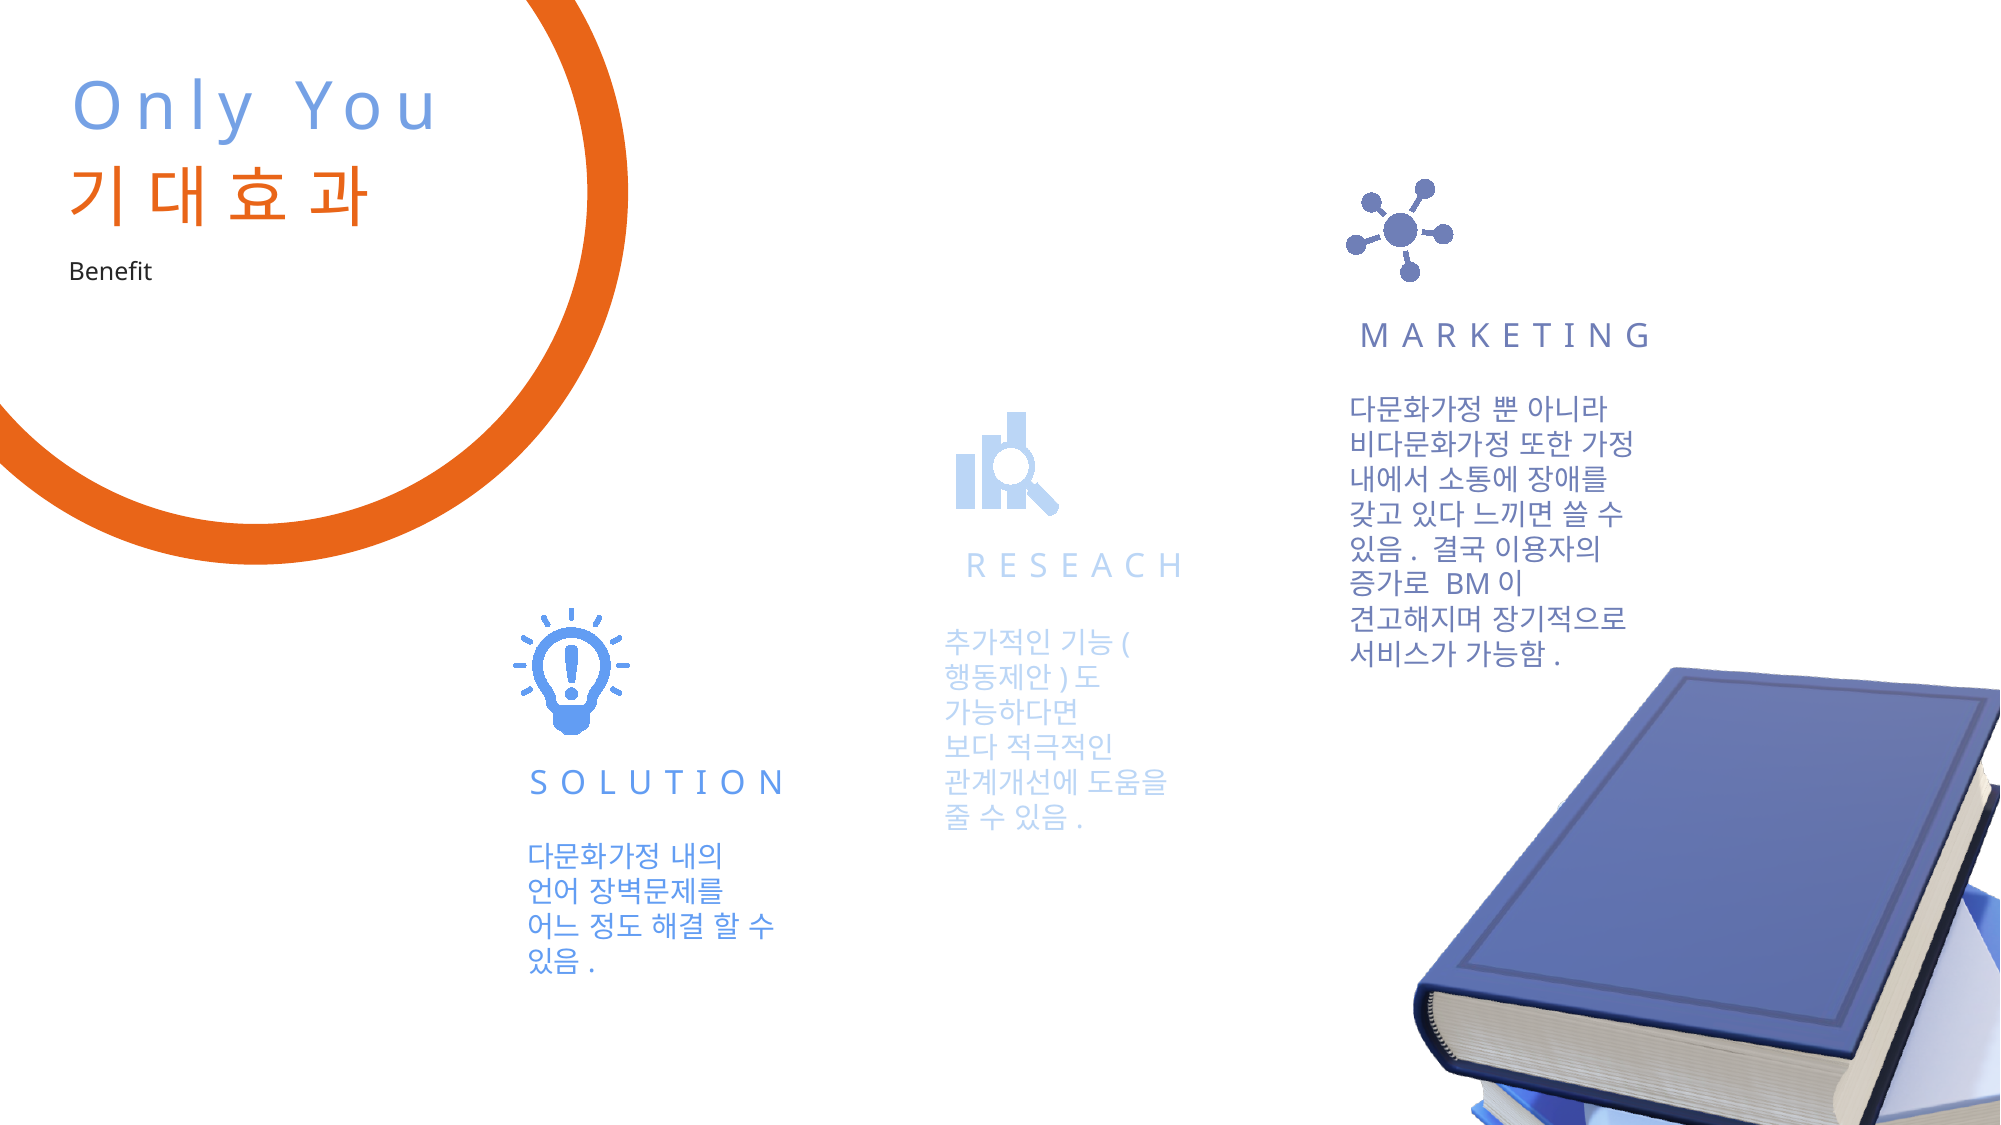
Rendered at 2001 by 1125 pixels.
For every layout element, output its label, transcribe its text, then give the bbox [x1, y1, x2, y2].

picture [1524, 649, 1532, 654]
text_box Benefit [53, 248, 457, 293]
picture [1380, 567, 2000, 1125]
picture [1381, 652, 1389, 659]
text_box Only You [56, 55, 452, 151]
text_box 기 대 효 과 [52, 147, 449, 243]
text_box [0, 0, 630, 566]
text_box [929, 412, 1209, 810]
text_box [509, 608, 804, 952]
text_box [1334, 179, 1676, 647]
